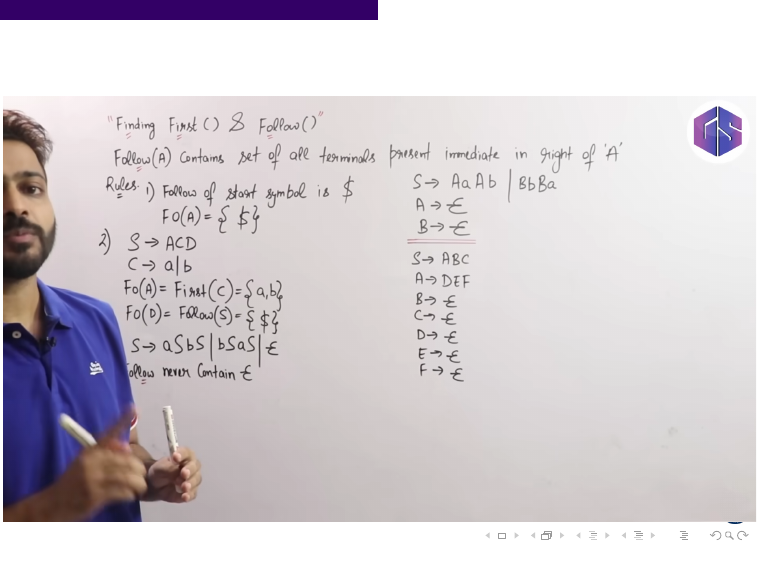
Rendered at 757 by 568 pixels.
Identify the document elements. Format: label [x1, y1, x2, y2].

picture [2, 96, 757, 524]
